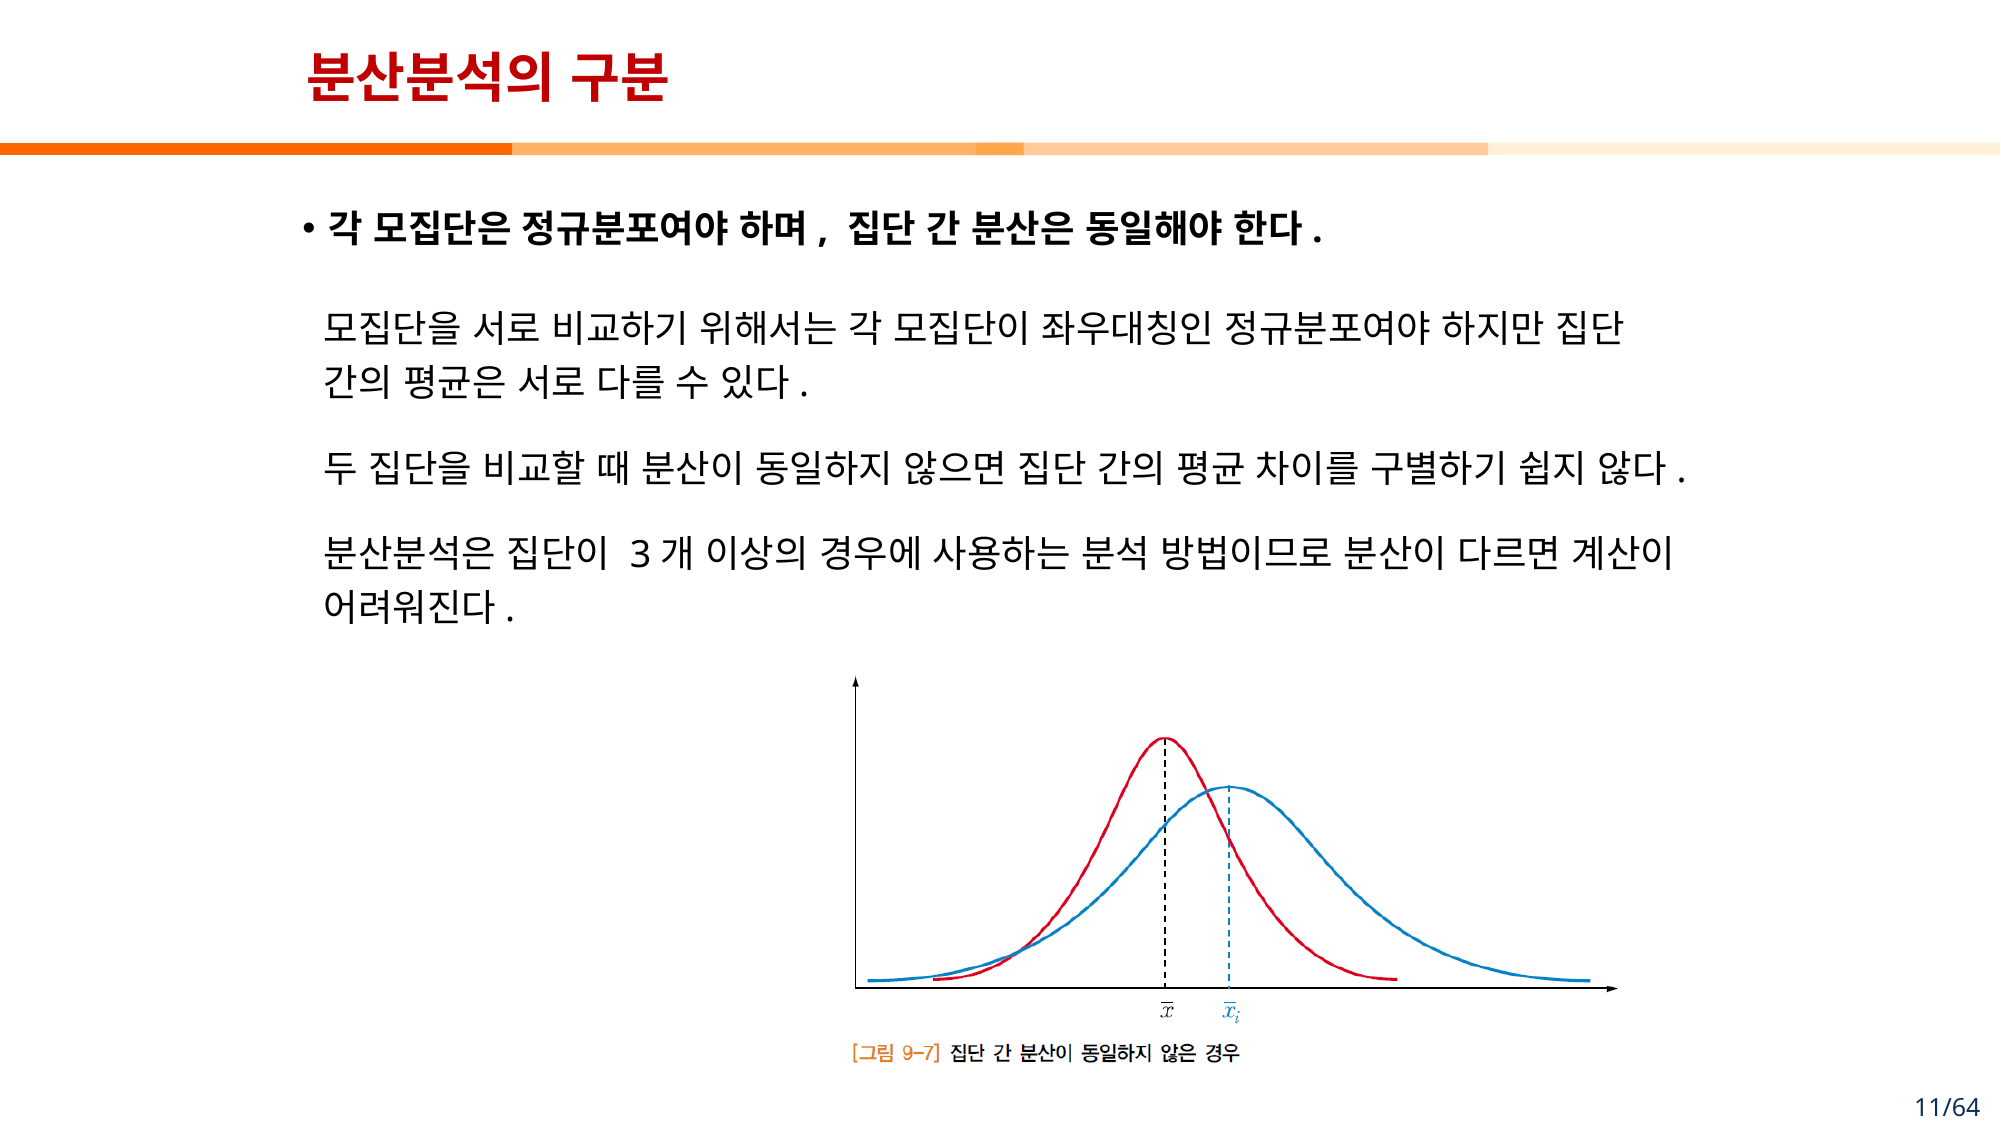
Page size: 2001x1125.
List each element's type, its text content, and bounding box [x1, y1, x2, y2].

text_box 각 모집단은 정규분포여야 하며, 집단 간 분산은 동일해야 한다. [287, 174, 1706, 248]
title 분산분석의 구분 [291, 31, 1532, 122]
text_box 모집단을 서로 비교하기 위해서는 각 모집단이 좌우대칭인 정규분포여야 하지만 집단 간의 평균은 서로 다를 수 있다. 두 집단을 비교할 때 분산이 동일하지 않으면 집단 간의 평균 차이를 구별하기 쉽지 않다. 분산분석은 집단이 3개 이상의 경우에 사용하는 분석 방법이므로 분산이 다르면 계산이 어려워진다. [287, 289, 1706, 362]
picture [846, 668, 1627, 1066]
